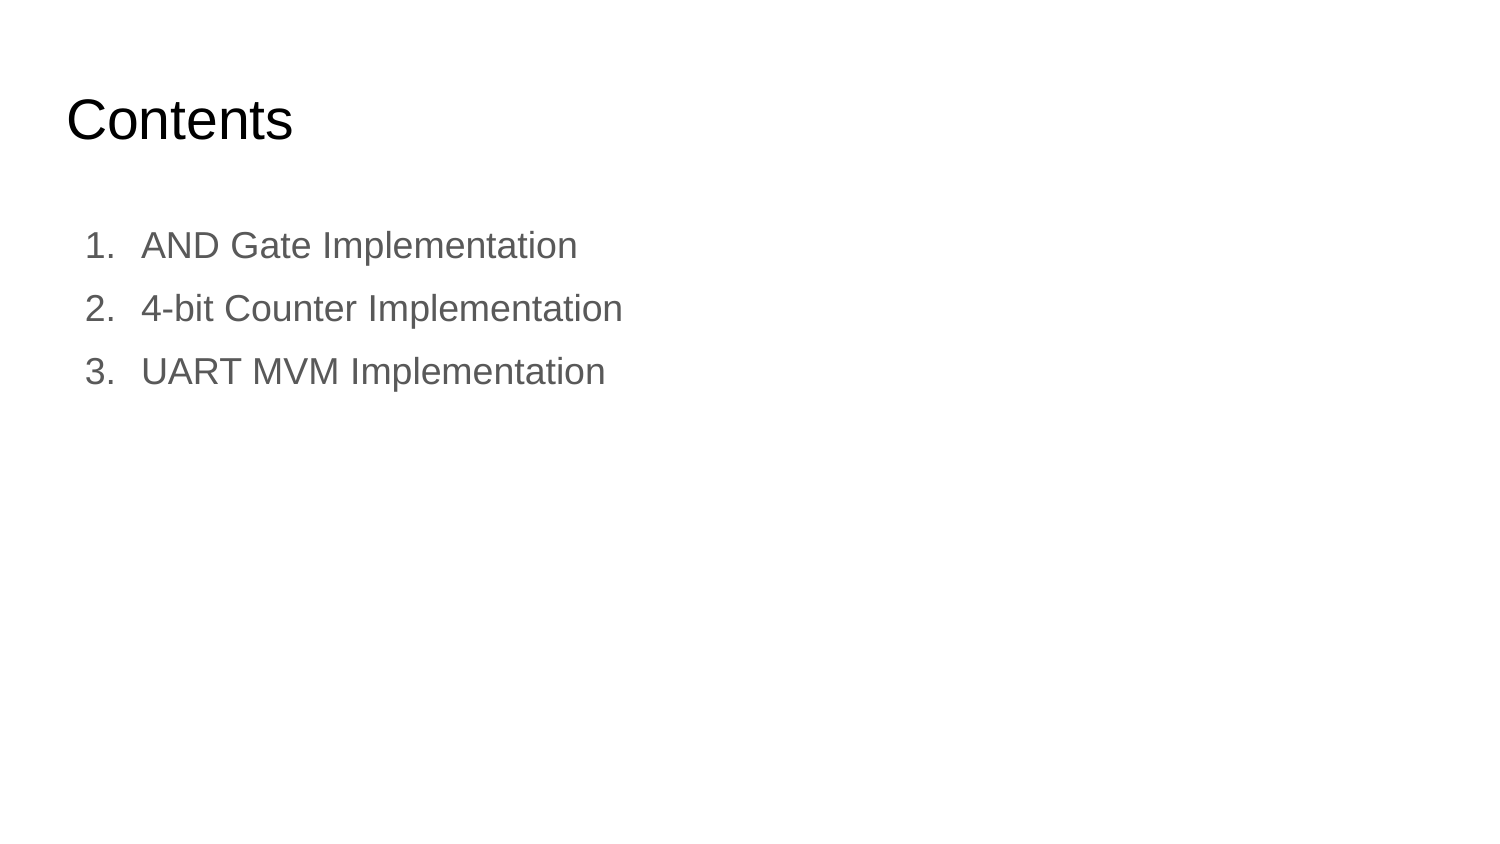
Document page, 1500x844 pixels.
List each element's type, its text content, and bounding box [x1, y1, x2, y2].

title Contents [51, 72, 1449, 167]
list AND Gate Implementation 4-bit Counter Implementation UART MVM Implementation [51, 189, 1449, 750]
